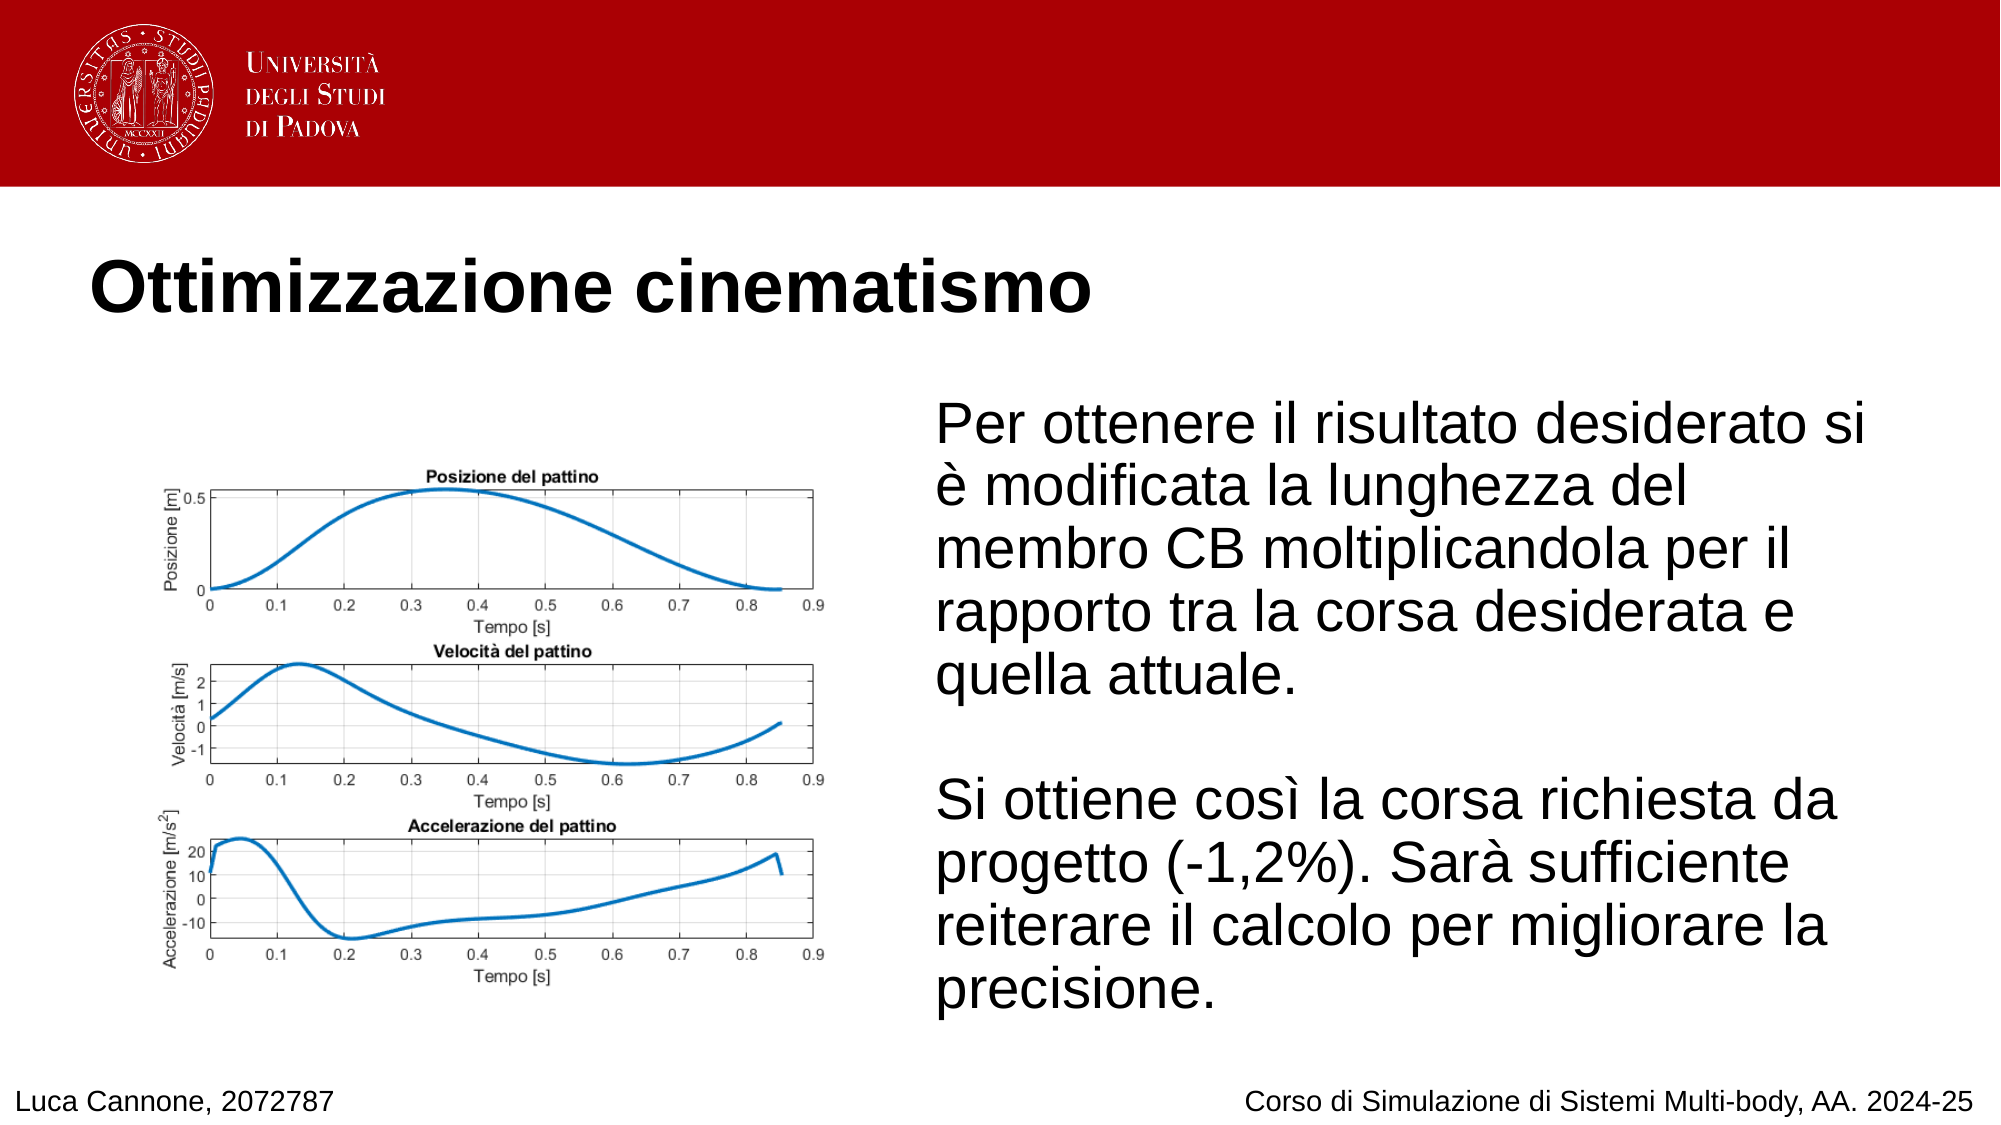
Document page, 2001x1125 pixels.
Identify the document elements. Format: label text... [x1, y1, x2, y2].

title Ottimizzazione cinematismo [74, 190, 1207, 386]
picture [74, 24, 385, 163]
picture [109, 436, 887, 1020]
text_box Per ottenere il risultato desiderato si è modificata la lunghezza del membro CB moltiplicandola per il rapporto tra la corsa desiderata e quella attuale. Si ottiene così la corsa richiesta da progetto (-1,2%). Sarà sufficiente reiterare il calcolo per migliorare la precisione. [920, 385, 1926, 1072]
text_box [0, 1074, 2000, 1125]
